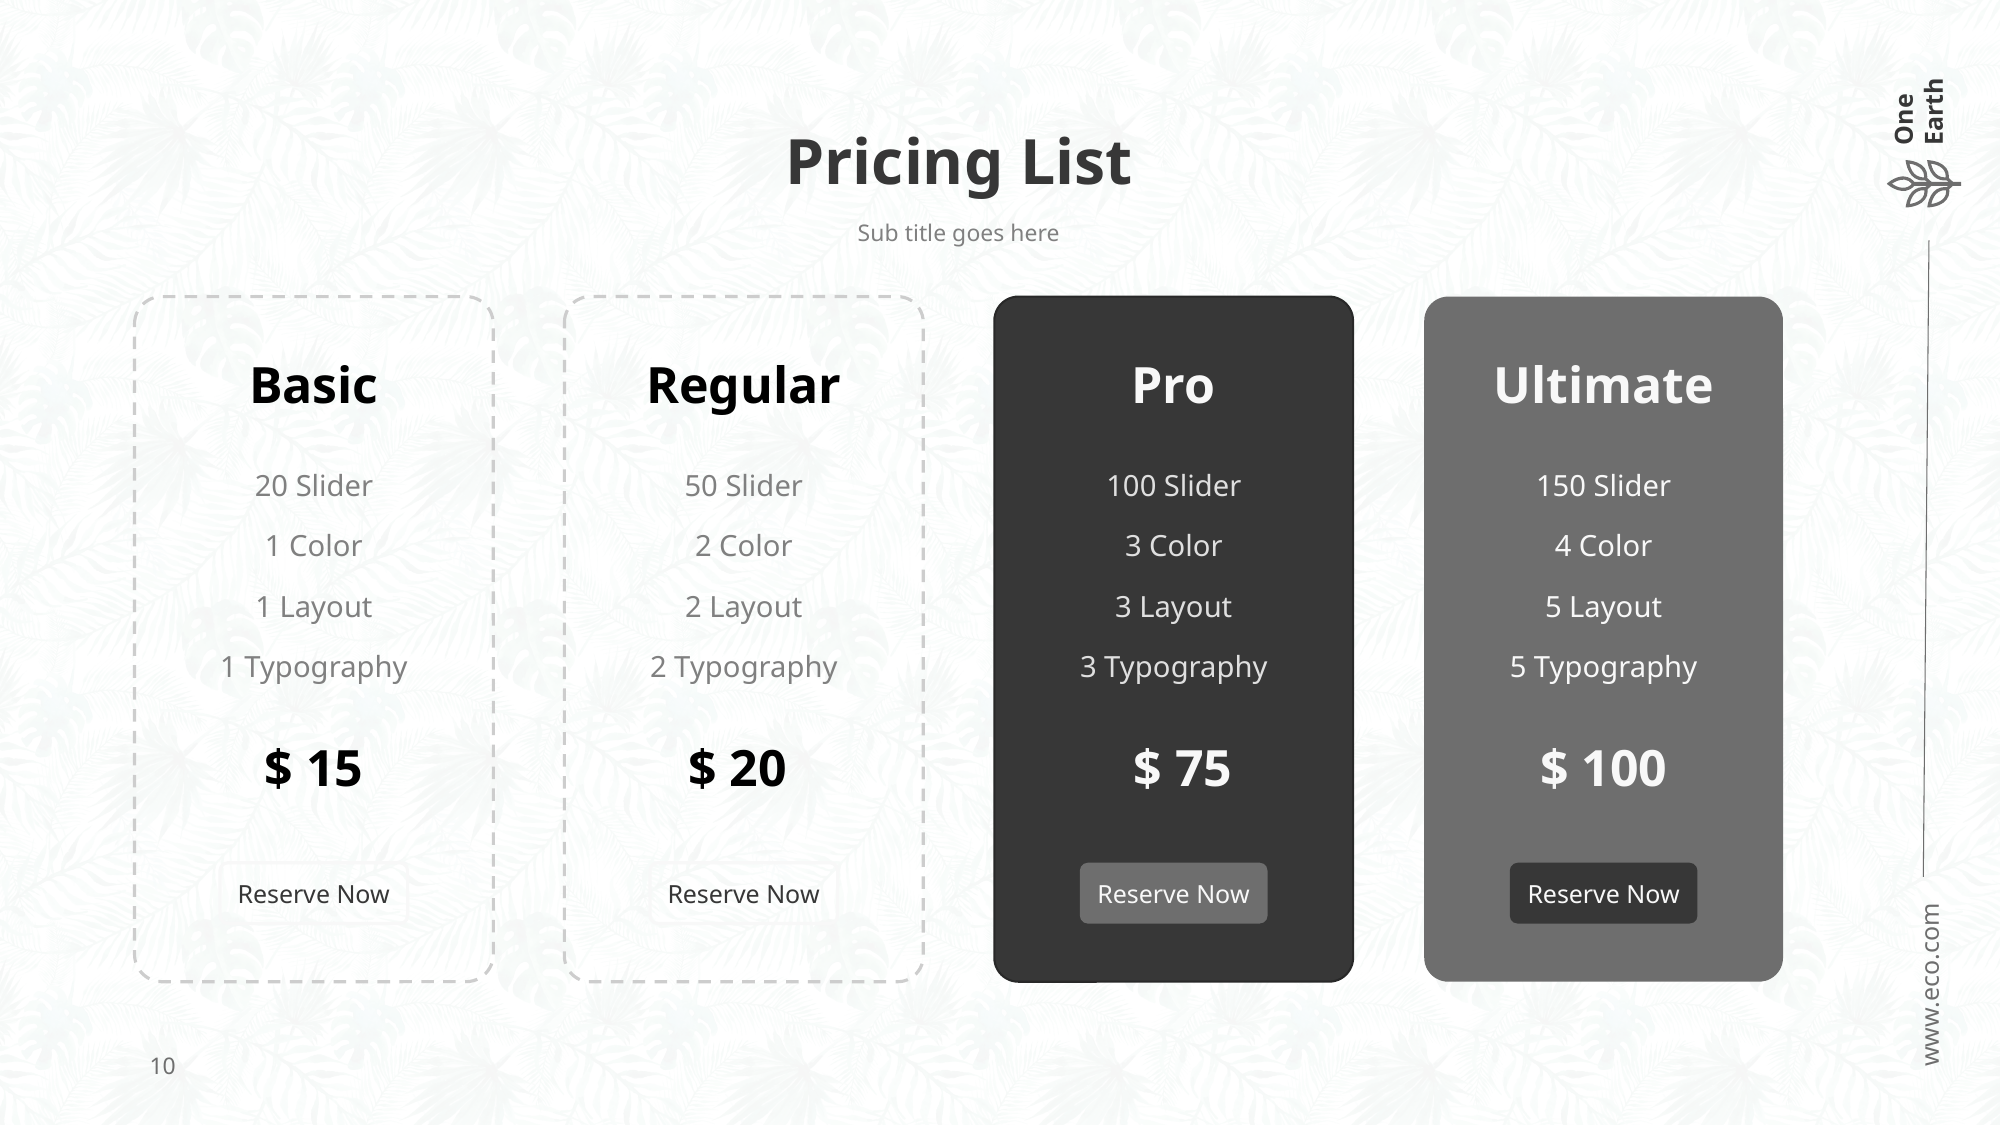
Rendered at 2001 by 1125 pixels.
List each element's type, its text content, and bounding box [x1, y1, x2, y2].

text_box 4 Color [1540, 520, 1668, 570]
text_box $ 15 [249, 728, 378, 804]
picture [0, 0, 2000, 1125]
text_box Pro [1116, 346, 1231, 421]
text_box 3 Typography [1065, 641, 1283, 692]
text_box [993, 295, 1355, 983]
text_box Reserve Now [1078, 861, 1269, 925]
text_box 1 Layout [240, 581, 388, 631]
text_box $ 75 [1118, 728, 1248, 804]
text_box 2 Color [680, 520, 808, 570]
text_box 3 Layout [1100, 581, 1248, 631]
text_box Reserve Now [648, 861, 839, 925]
slide_number 10 [134, 1037, 456, 1098]
text_box [133, 295, 495, 983]
text_box $ 20 [673, 728, 815, 804]
text_box Ultimate [1478, 346, 1729, 421]
text_box 2 Typography [635, 641, 853, 692]
text_box Reserve Now [1508, 861, 1699, 925]
text_box Sub title goes here [738, 197, 1180, 254]
text_box 50 Slider [669, 459, 818, 510]
text_box Basic [234, 346, 394, 421]
text_box 5 Typography [1495, 641, 1713, 692]
text_box 100 Slider [1091, 459, 1257, 510]
text_box [563, 295, 925, 983]
text_box 5 Layout [1530, 581, 1677, 631]
text_box 150 Slider [1521, 459, 1686, 510]
text_box 1 Color [250, 520, 378, 570]
text_box Reserve Now [219, 861, 409, 925]
text_box 2 Layout [670, 581, 818, 631]
text_box [1423, 295, 1785, 983]
text_box $ 100 [1525, 728, 1683, 804]
text_box 3 Color [1110, 520, 1238, 570]
text_box 20 Slider [239, 459, 388, 510]
text_box 1 Typography [205, 641, 423, 692]
text_box Regular [631, 346, 857, 421]
title Pricing List [134, 100, 1784, 229]
